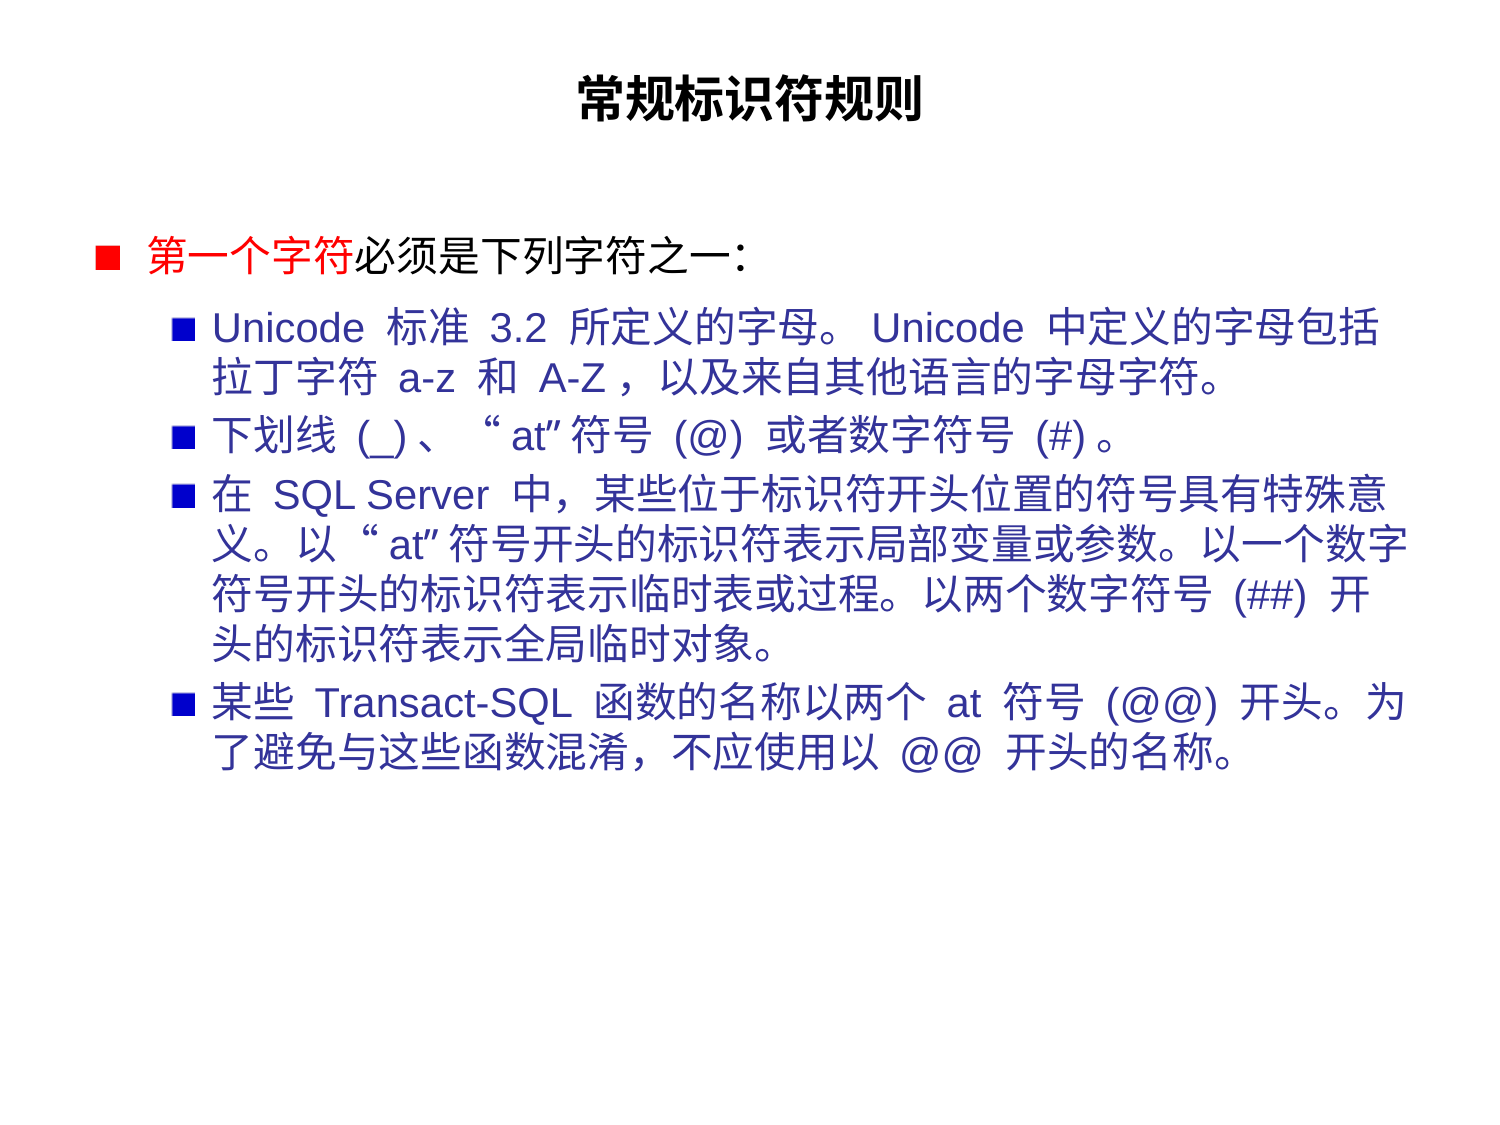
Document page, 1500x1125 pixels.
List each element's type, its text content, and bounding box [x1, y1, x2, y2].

title 常规标识符规则 [75, 45, 1425, 150]
picture [165, 686, 195, 716]
picture [165, 419, 195, 449]
picture [90, 240, 120, 270]
list 第一个字符必须是下列字符之一： Unicode 标准 3.2 所定义的字母。Unicode 中定义的字母包括拉丁字符 a-z 和 A-Z，以及来自其他语言的字母字符。 下划线 (_)、“at”符号 (@) 或者数字符号 (#)。 在 SQL Server 中，某些位于标识符开头位置的符号具有特殊意义。以“at”符号开头的标识符表示局部变量或参数。以一个数字符号开头的标识符表示临时表或过程。以两个数字符号 (##) 开头的标识符表示全局临时对象。 某些 Transact-SQL 函数的名称以两个 at 符号 (@@) 开头。为了避免与这些函数混淆，不应使用以 @@ 开头的名称。 [75, 212, 1425, 1005]
picture [165, 477, 195, 508]
picture [165, 311, 195, 341]
